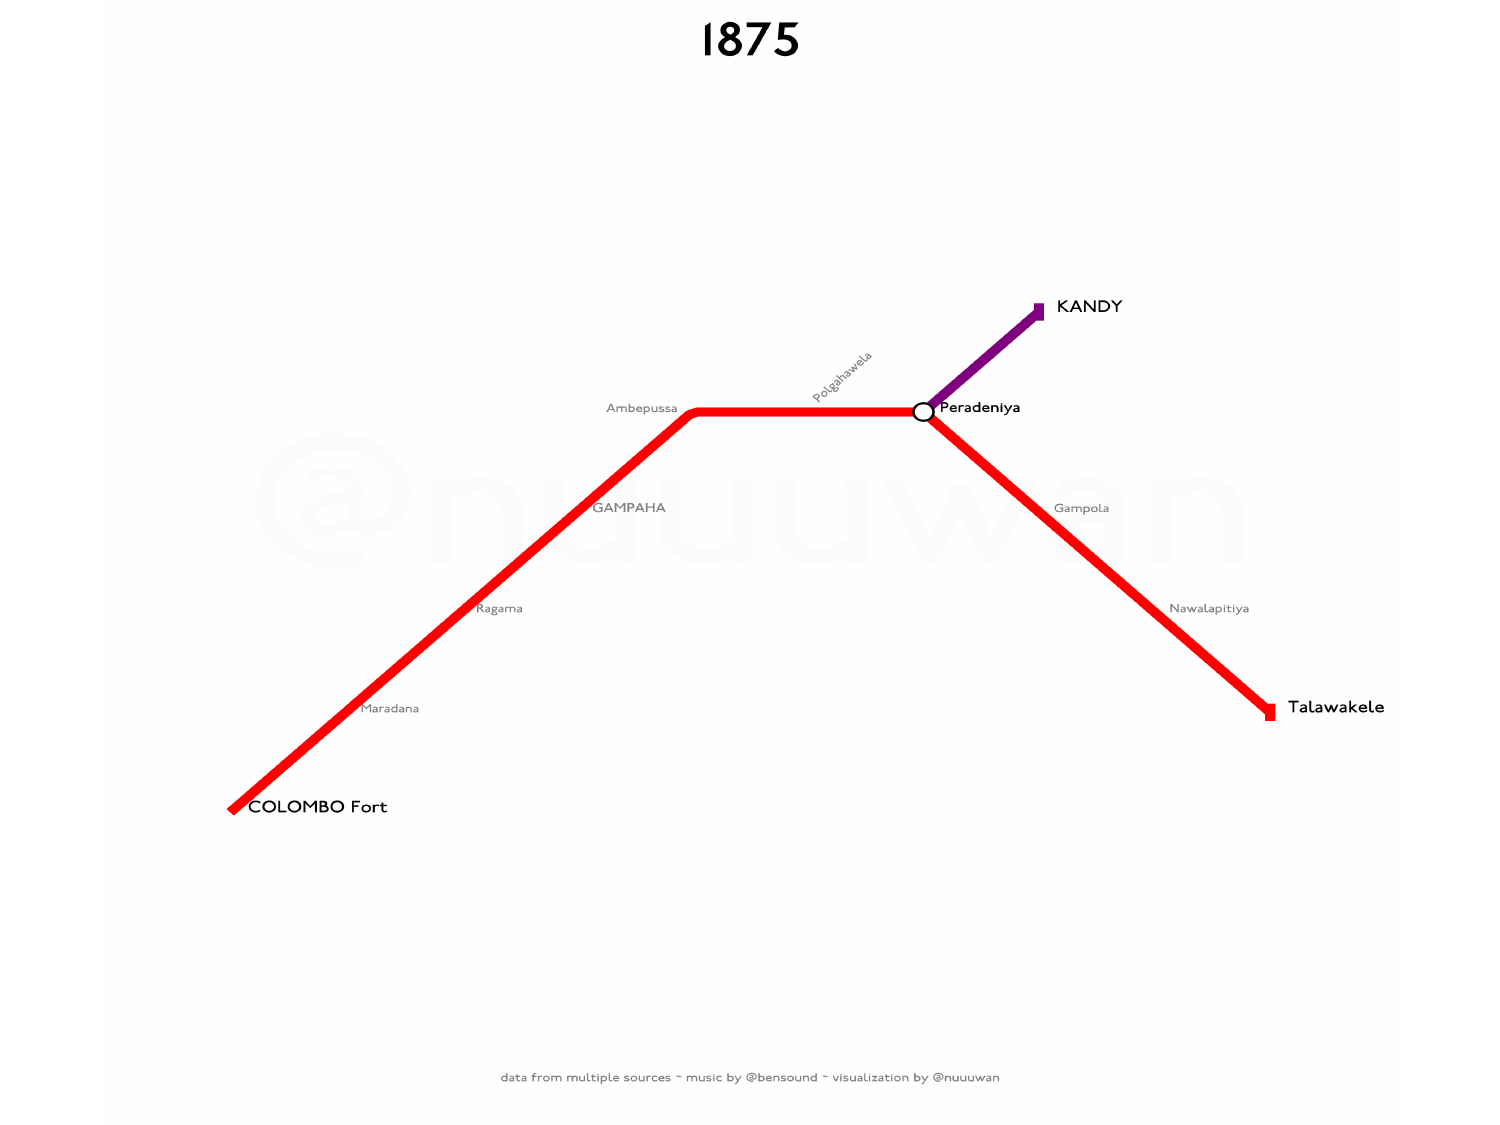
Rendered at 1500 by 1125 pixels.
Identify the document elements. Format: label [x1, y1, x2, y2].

picture [100, 0, 1400, 1125]
